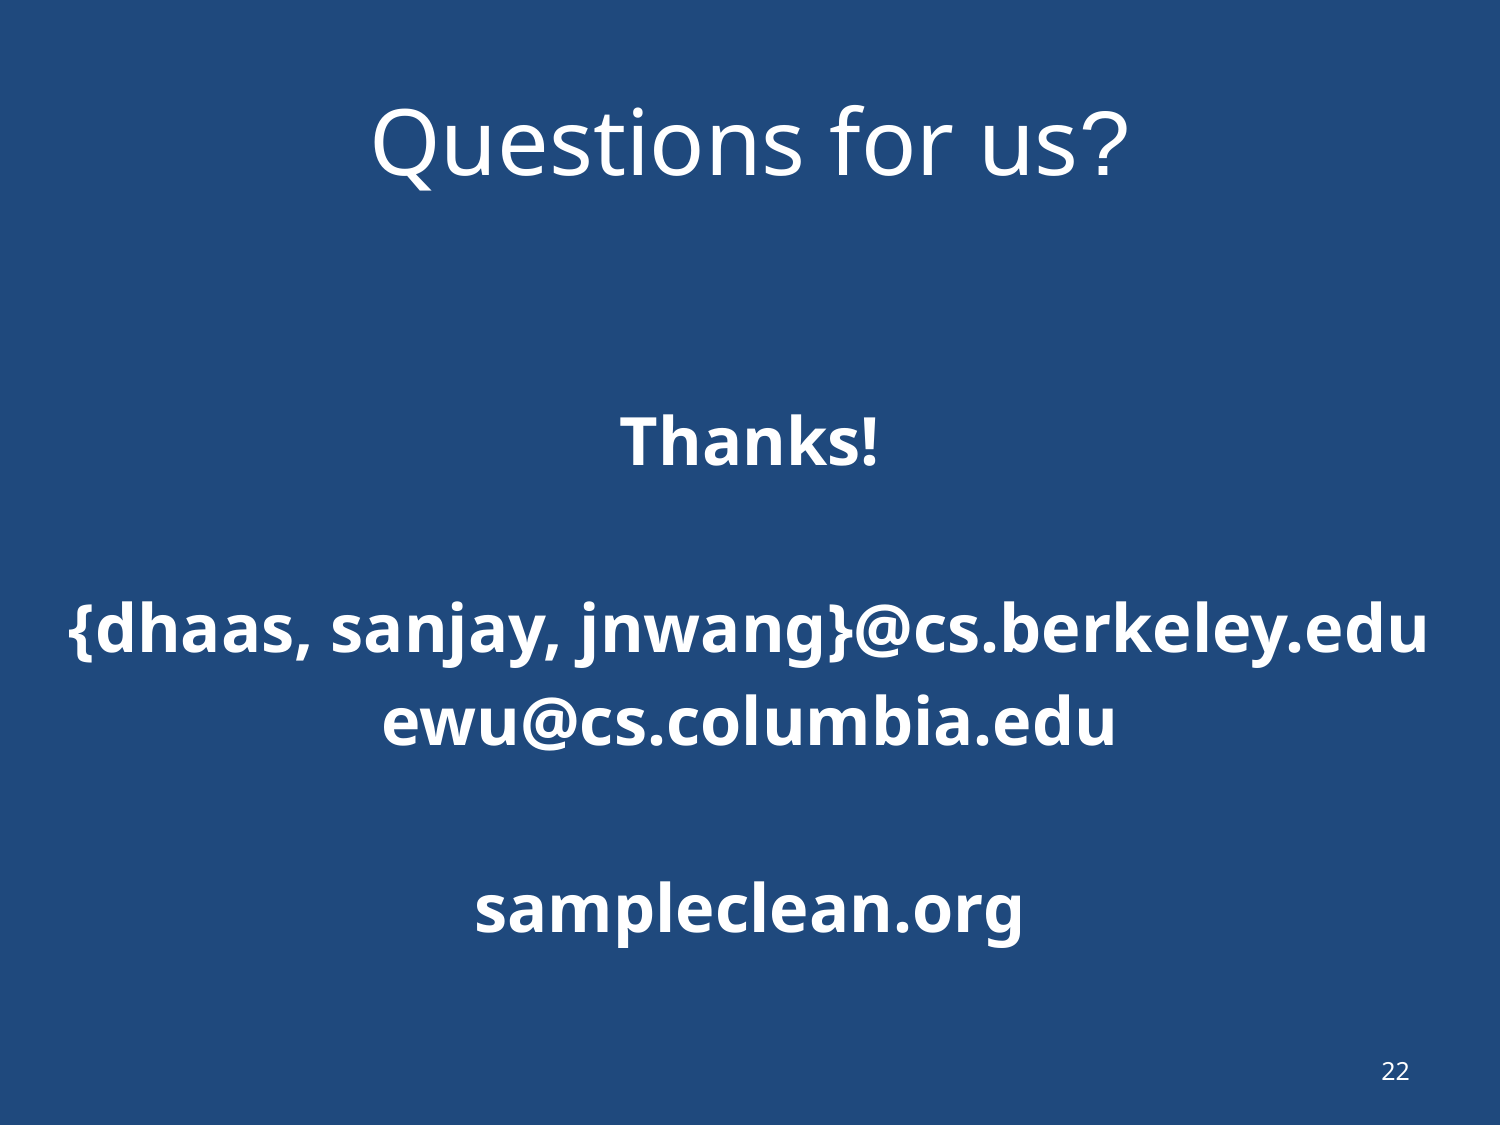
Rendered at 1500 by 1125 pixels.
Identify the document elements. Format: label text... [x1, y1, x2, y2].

title Questions for us? [75, 45, 1425, 233]
slide_number 22 [1074, 1042, 1425, 1103]
list Thanks! {dhaas, sanjay, jnwang}@cs.berkeley.edu ewu@cs.columbia.edu sampleclean.org [0, 297, 1500, 1103]
